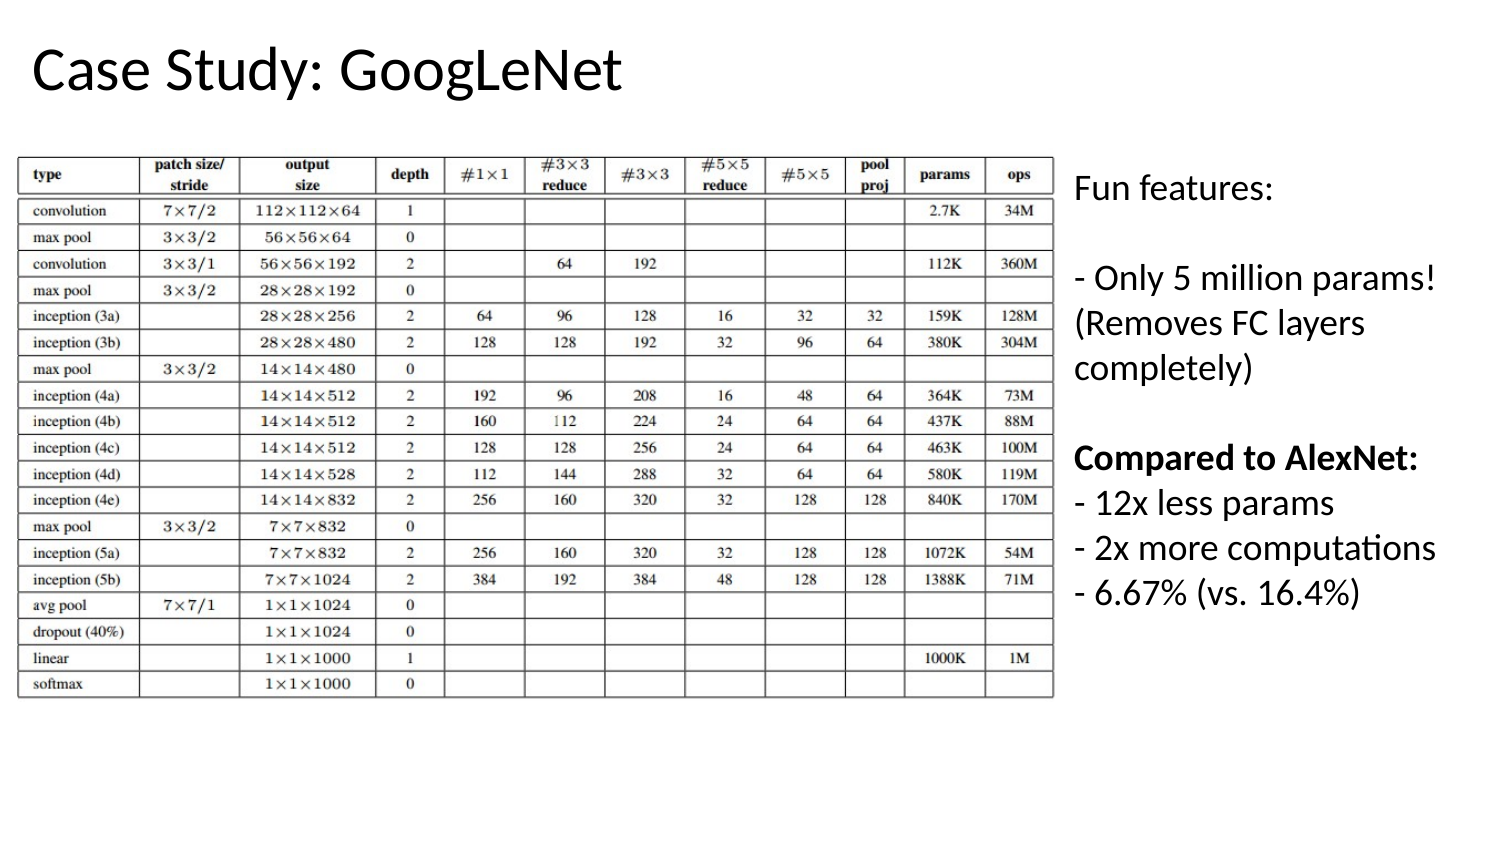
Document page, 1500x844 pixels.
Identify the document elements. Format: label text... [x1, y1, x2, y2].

text_box Case Study: GoogLeNet [17, 12, 1315, 148]
picture [17, 148, 1060, 702]
text_box Fun features: - Only 5 million params! (Removes FC layers completely) Compared to AlexNet: - 12x less params - 2x more computations - 6.67% (vs. 16.4%) [1060, 148, 1490, 702]
